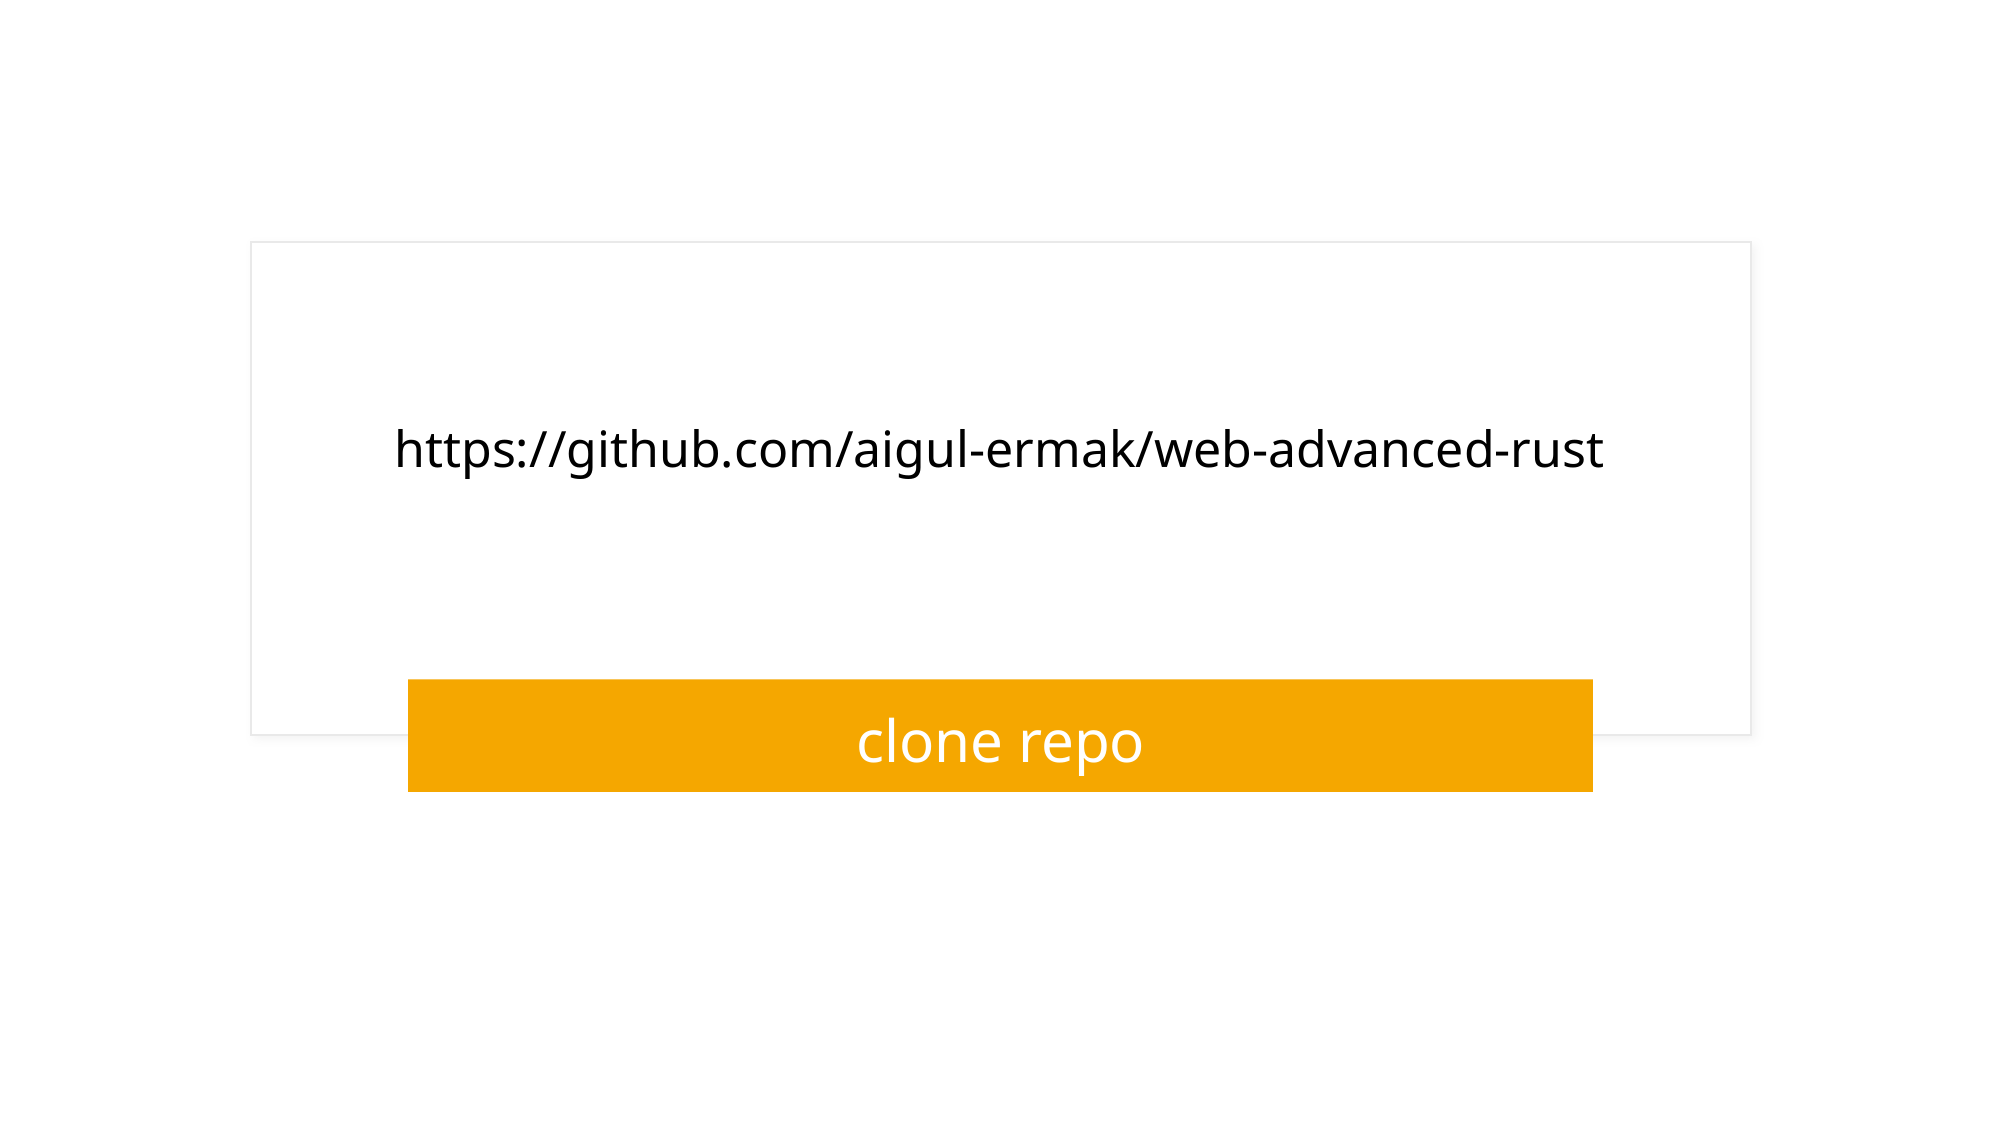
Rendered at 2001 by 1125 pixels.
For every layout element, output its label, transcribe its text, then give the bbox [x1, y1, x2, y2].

subtitle clone repo [408, 679, 1593, 792]
title https://github.com/aigul-ermak/web-advanced-rust [295, 273, 1704, 630]
